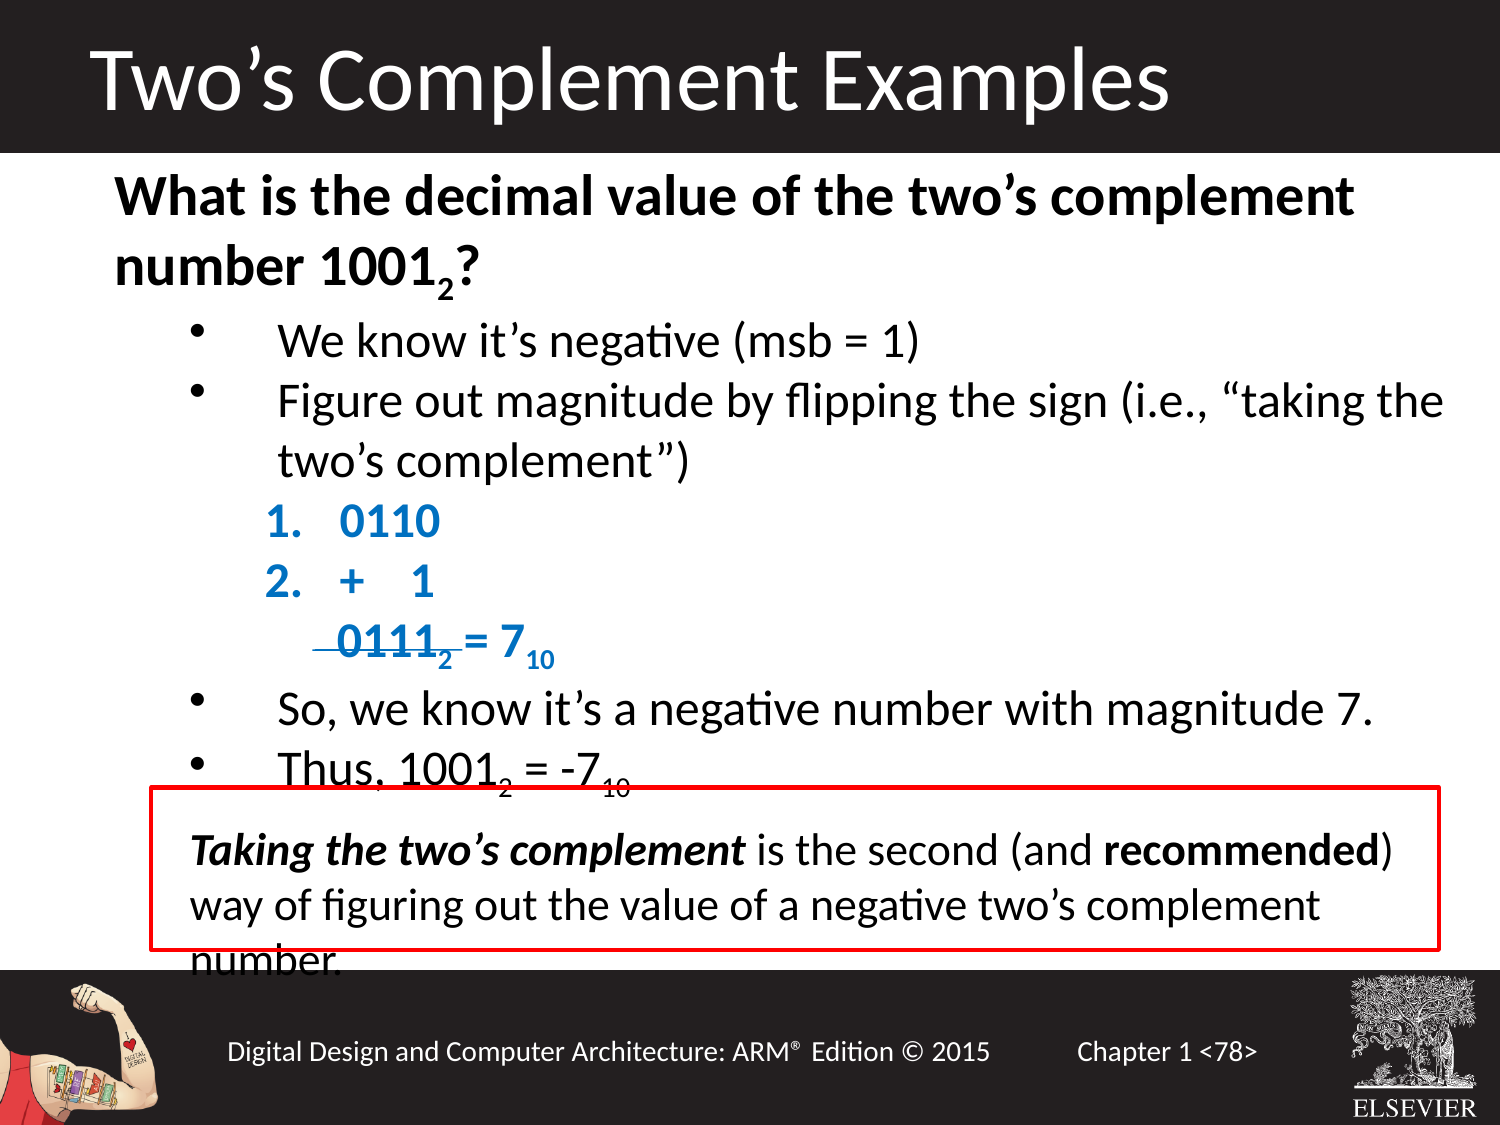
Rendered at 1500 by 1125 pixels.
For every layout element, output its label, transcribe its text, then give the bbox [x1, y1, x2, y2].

picture [0, 979, 163, 1125]
text_box What is the decimal value of the two’s complement number 10012? We know it’s negative (msb = 1) Figure out magnitude by flipping the sign (i.e., “taking the two’s complement”) 0110 + 1 01112 = 710 So, we know it’s a negative number with magnitude 7. Thus, 10012 = -710 Taking the two’s complement is the second (and recommended) way of figuring out the value of a negative two’s complement number. [99, 149, 1463, 1000]
text_box [149, 785, 1441, 952]
text_box [37, 125, 1363, 975]
text_box Two’s Complement Examples [75, 11, 1375, 136]
picture [1350, 974, 1477, 1117]
